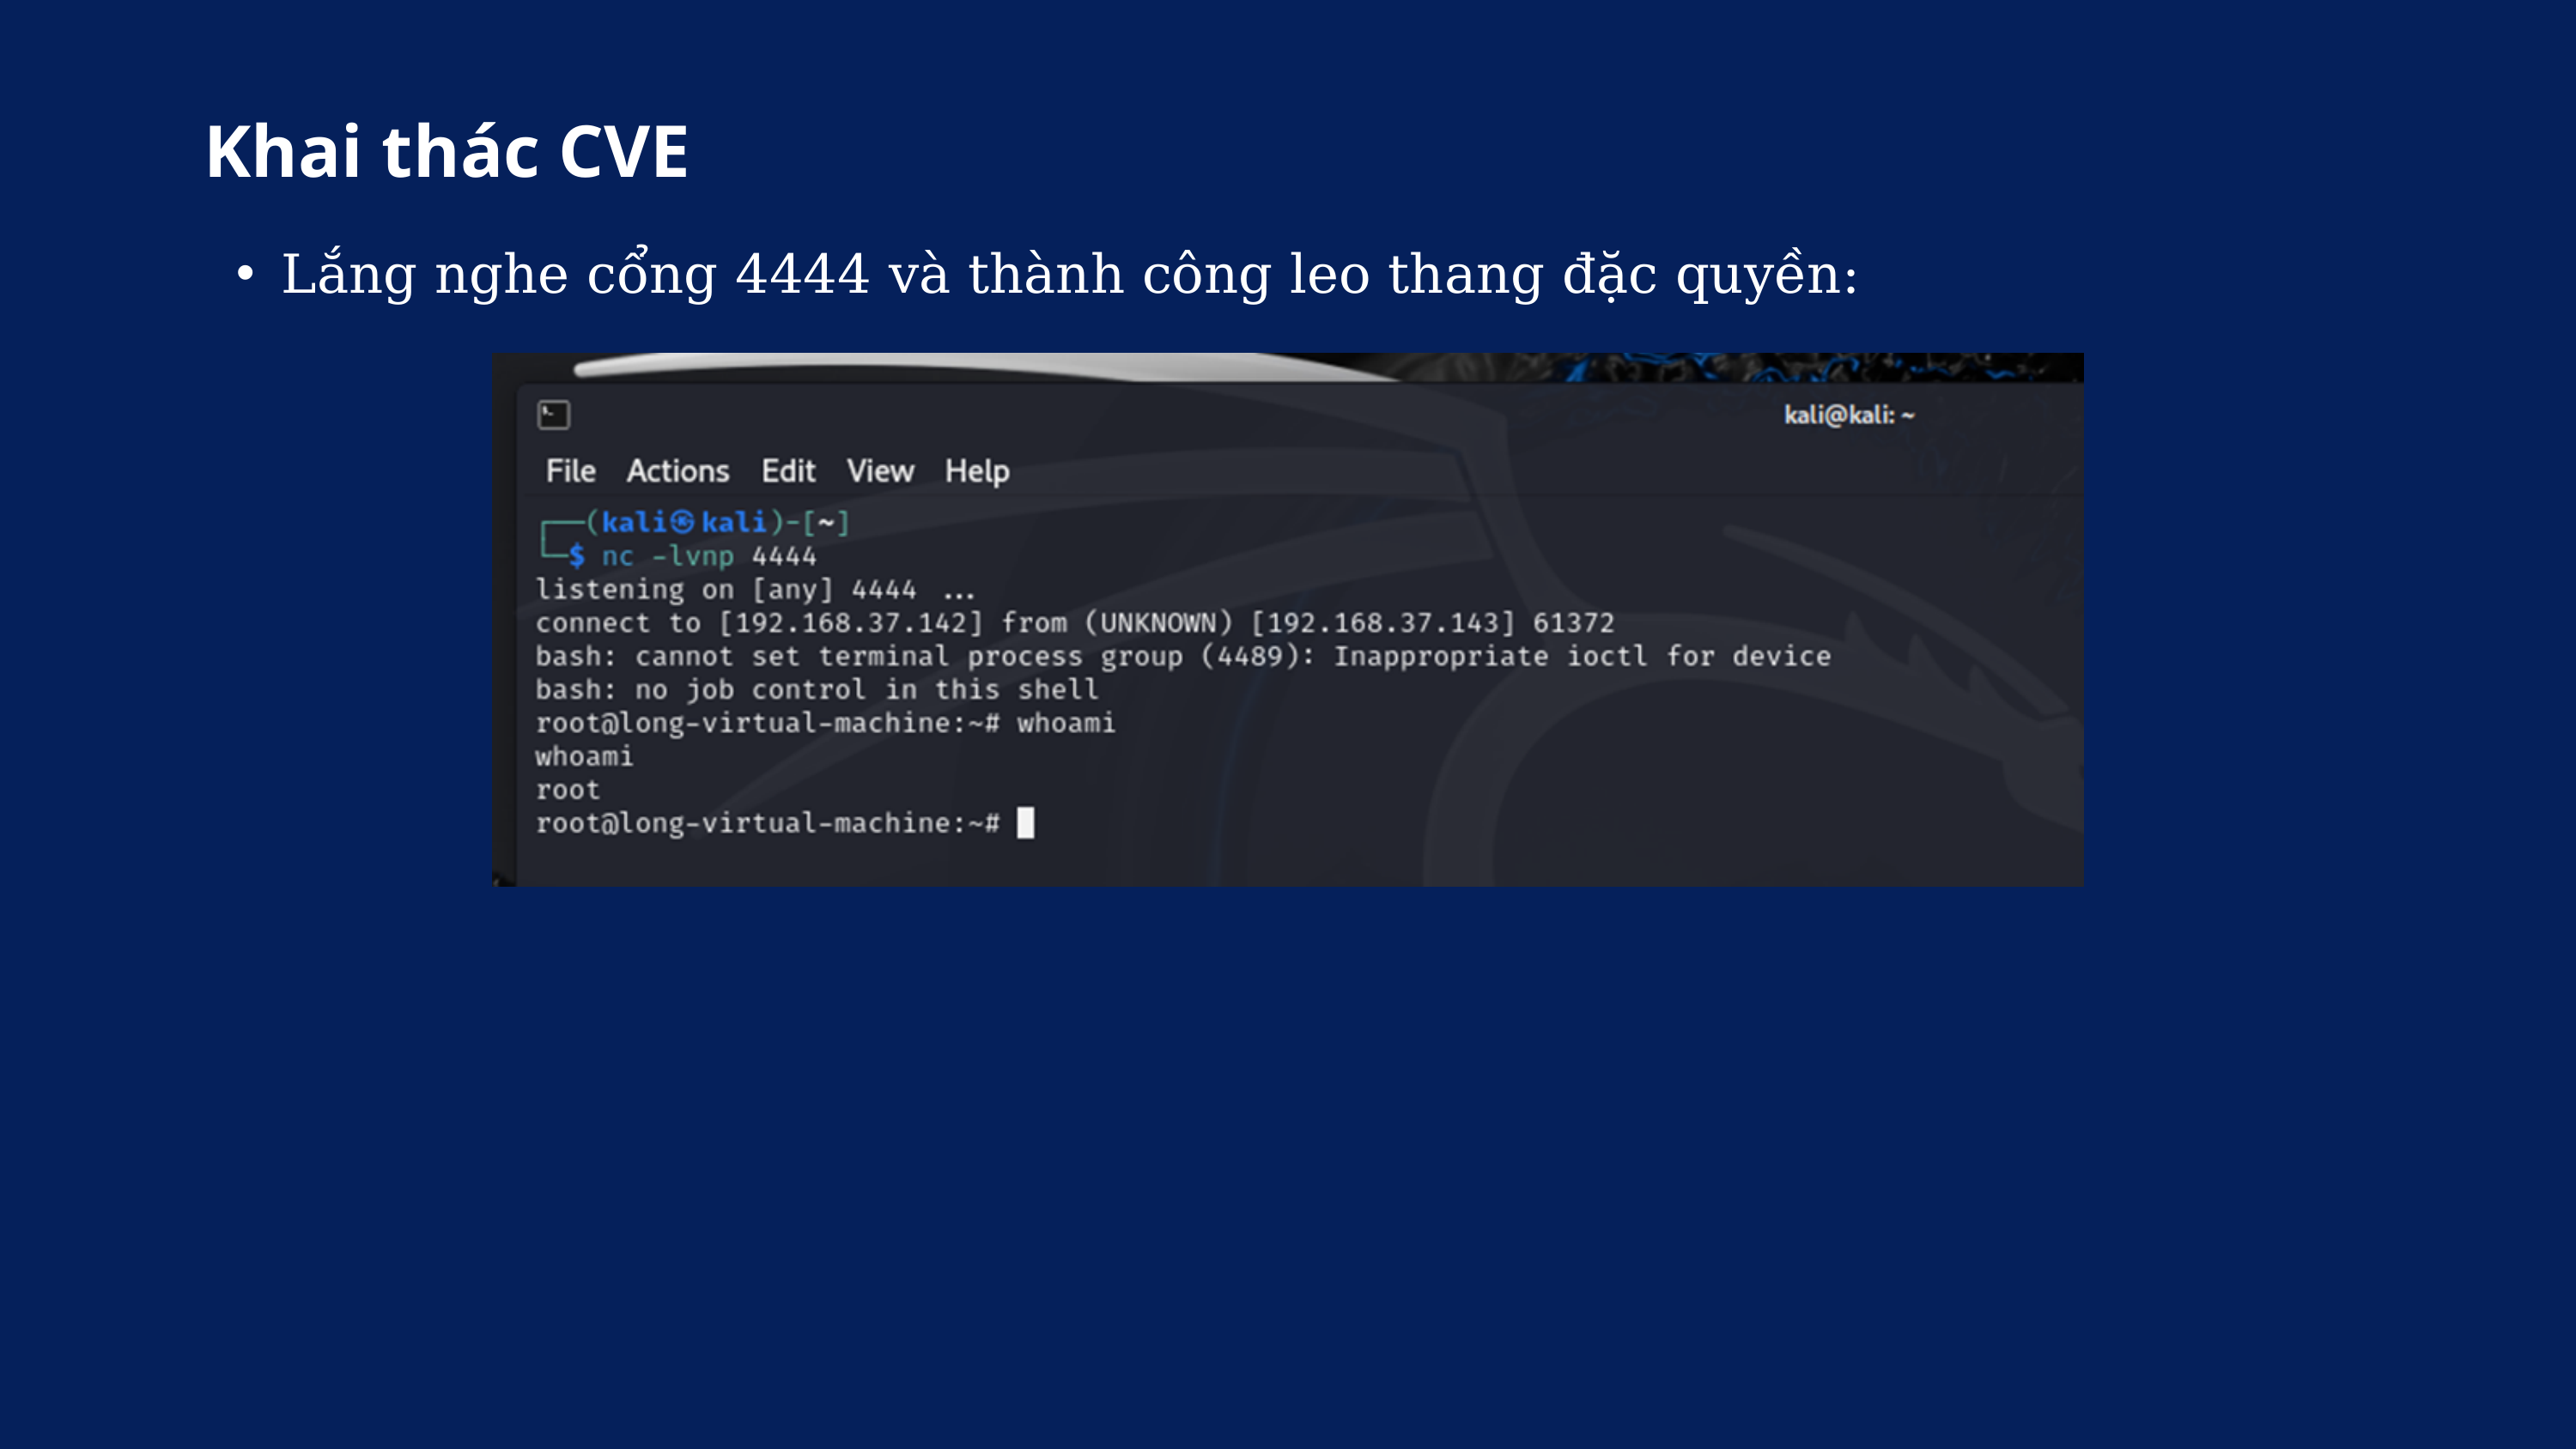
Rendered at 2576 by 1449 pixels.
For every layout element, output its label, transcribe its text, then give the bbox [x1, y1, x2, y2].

text_box [492, 353, 2084, 887]
text_box Khai thác CVE [144, 91, 750, 192]
text_box Lắng nghe cổng 4444 và thành công leo thang đặc quyền: [190, 228, 2140, 304]
